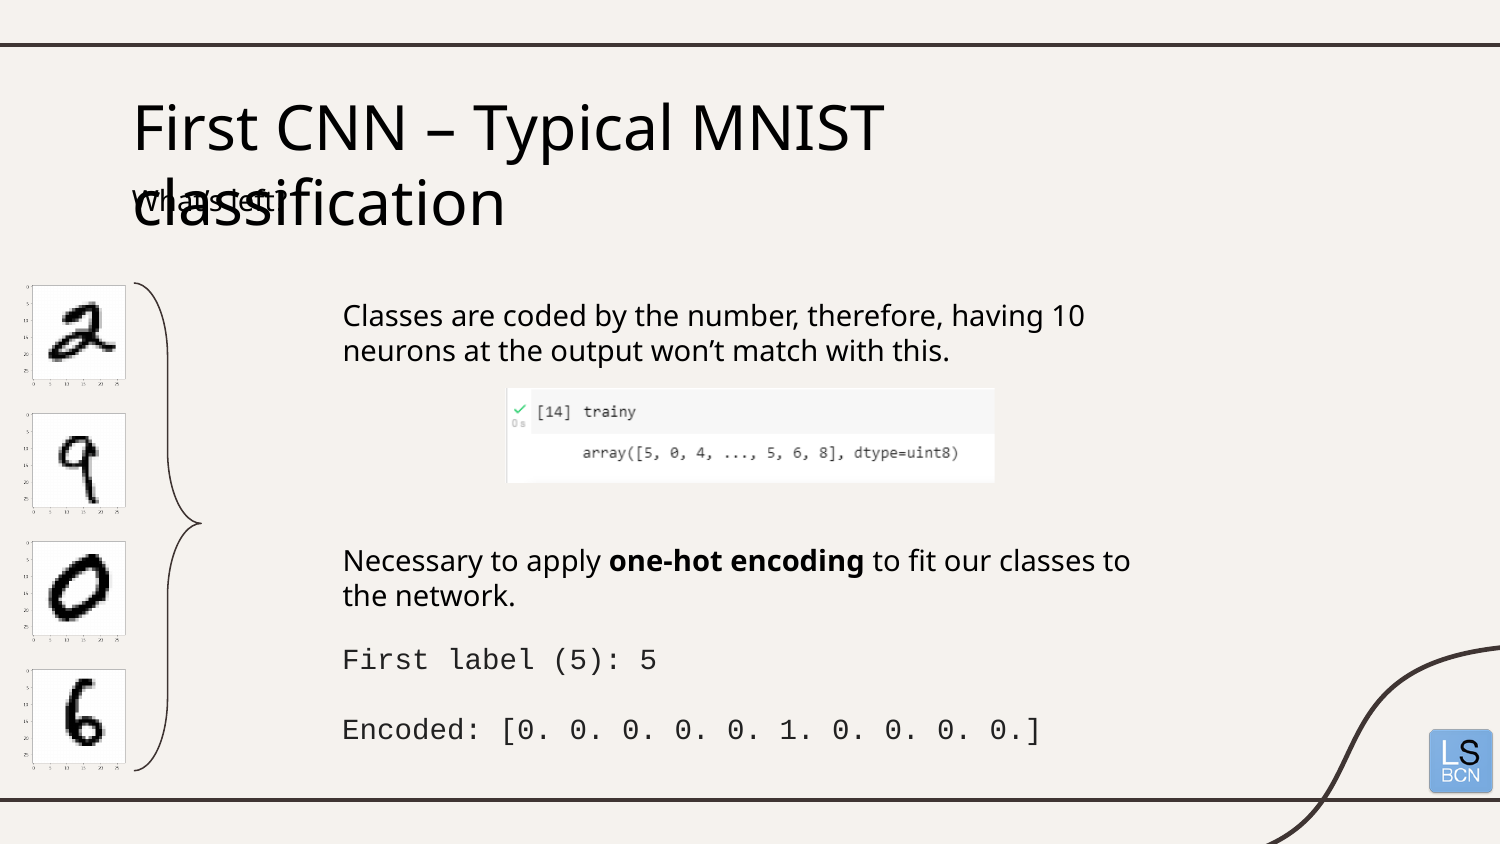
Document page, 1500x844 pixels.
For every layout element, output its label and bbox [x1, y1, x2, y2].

picture [20, 538, 129, 646]
picture [20, 410, 129, 518]
text_box [327, 282, 1173, 377]
text_box [327, 633, 1113, 753]
picture [1421, 721, 1500, 801]
text_box [133, 282, 202, 772]
picture [20, 282, 129, 390]
text_box [327, 526, 1173, 621]
picture [505, 388, 995, 484]
title [116, 72, 1278, 167]
text_box [116, 166, 1258, 261]
picture [20, 666, 129, 774]
